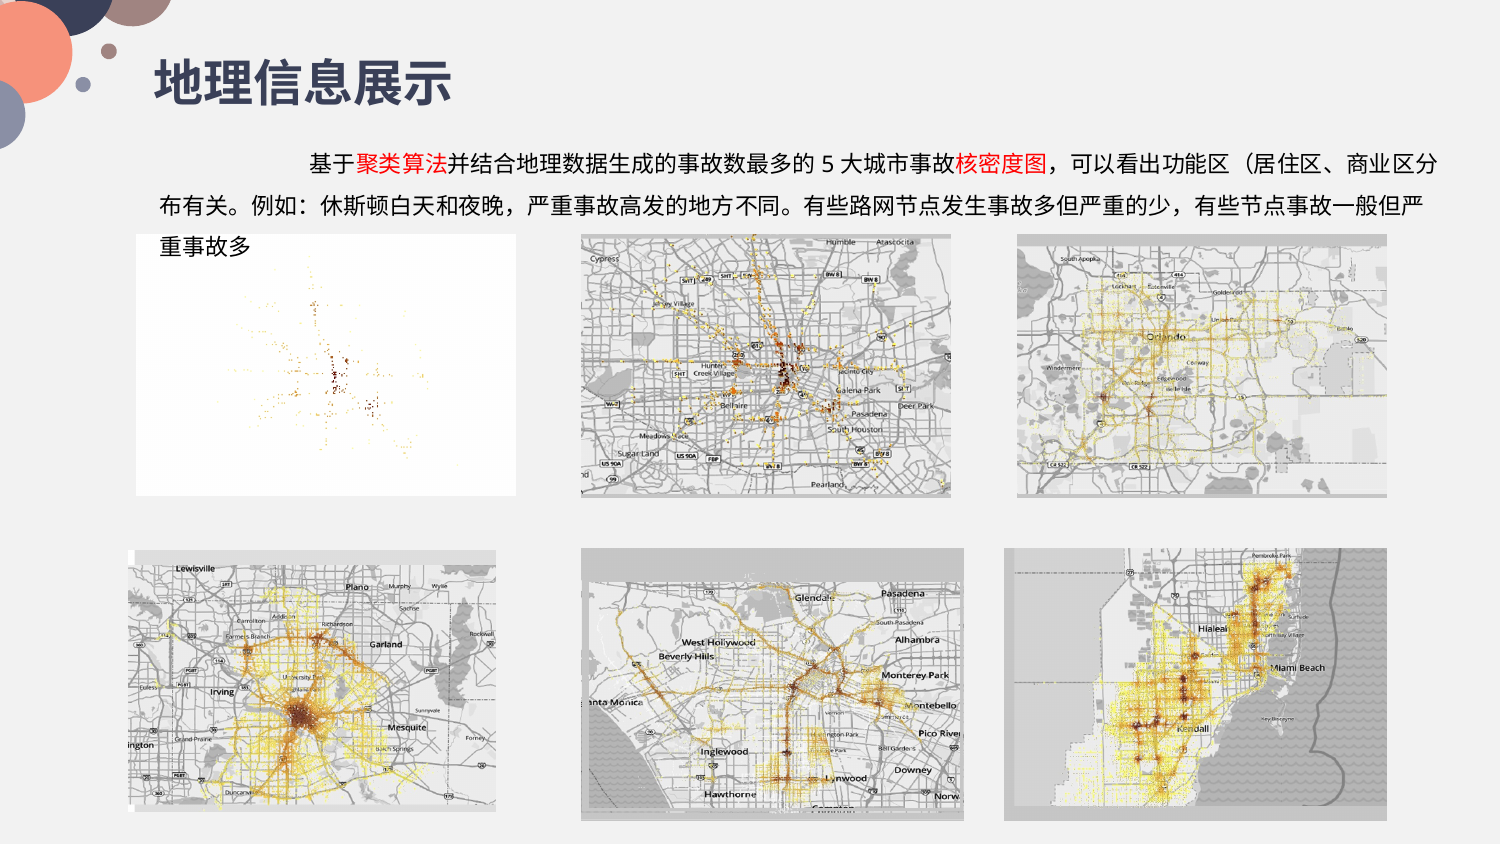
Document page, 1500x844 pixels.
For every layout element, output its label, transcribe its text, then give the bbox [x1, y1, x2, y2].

picture [136, 234, 516, 496]
picture [581, 234, 951, 498]
picture [1017, 234, 1387, 498]
picture [581, 548, 964, 821]
picture [1004, 548, 1387, 821]
text_box 地理信息展示 [138, 44, 469, 119]
text_box 基于聚类算法并结合地理数据生成的事故数最多的5大城市事故核密度图，可以看出功能区（居住区、商业区分布有关。例如：休斯顿白天和夜晚，严重事故高发的地方不同。有些路网节点发生事故多但严重的少，有些节点事故一般但严重事故多 [145, 118, 1458, 225]
picture [128, 550, 496, 812]
